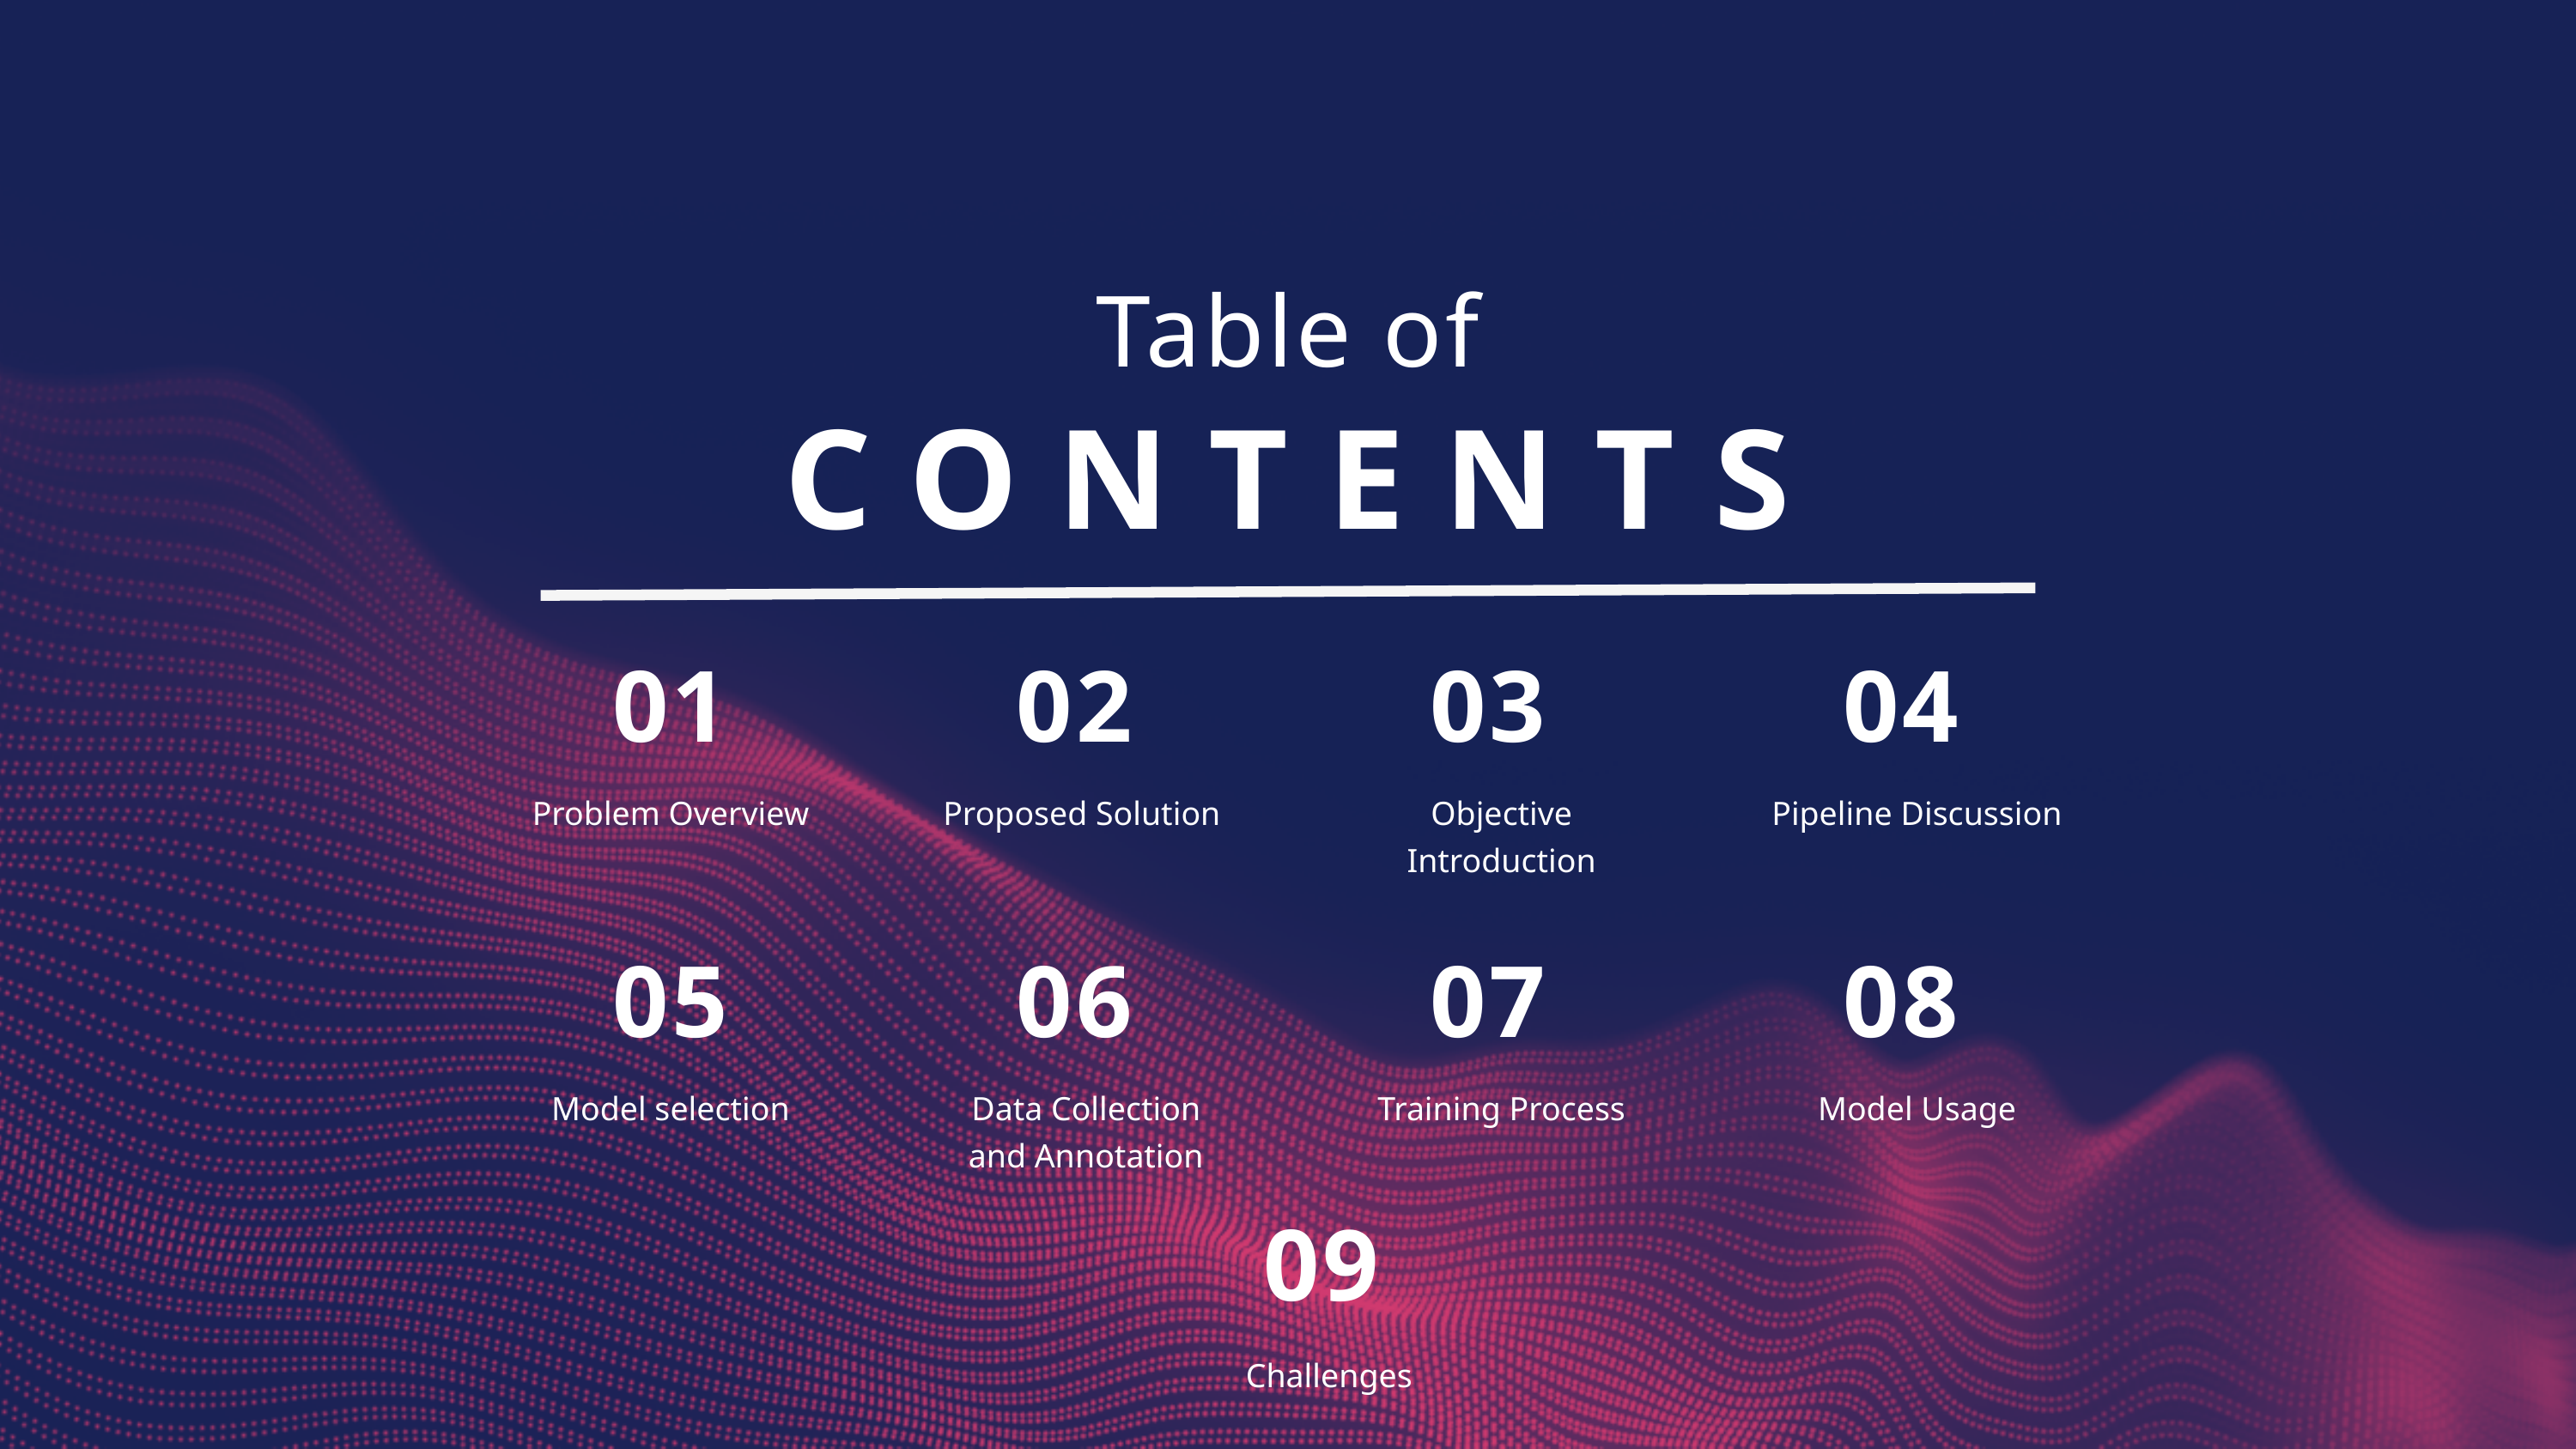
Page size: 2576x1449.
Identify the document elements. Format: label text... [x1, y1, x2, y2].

text_box Challenges [1185, 1346, 1481, 1394]
text_box Proposed Solution [938, 785, 1234, 833]
text_box Pipeline Discussion [1769, 785, 2065, 880]
text_box 03 [1327, 653, 1647, 762]
text_box Table of [540, 278, 2036, 387]
text_box 02 [914, 653, 1234, 762]
text_box 08 [1741, 949, 2060, 1058]
text_box Data Collection and Annotation [938, 1079, 1234, 1174]
text_box 04 [1741, 653, 2060, 762]
text_box 09 [1162, 1212, 1481, 1321]
text_box 05 [511, 949, 830, 1058]
text_box 06 [914, 949, 1234, 1058]
text_box 07 [1327, 949, 1647, 1058]
text_box Model selection [523, 1079, 819, 1127]
text_box Problem Overview [523, 785, 819, 833]
text_box Model Usage [1769, 1079, 2065, 1127]
text_box CONTENTS [540, 404, 2036, 557]
text_box 01 [511, 653, 830, 762]
text_box Objective Introduction [1353, 785, 1649, 880]
text_box [0, 0, 2576, 1449]
text_box Training Process [1353, 1079, 1649, 1127]
